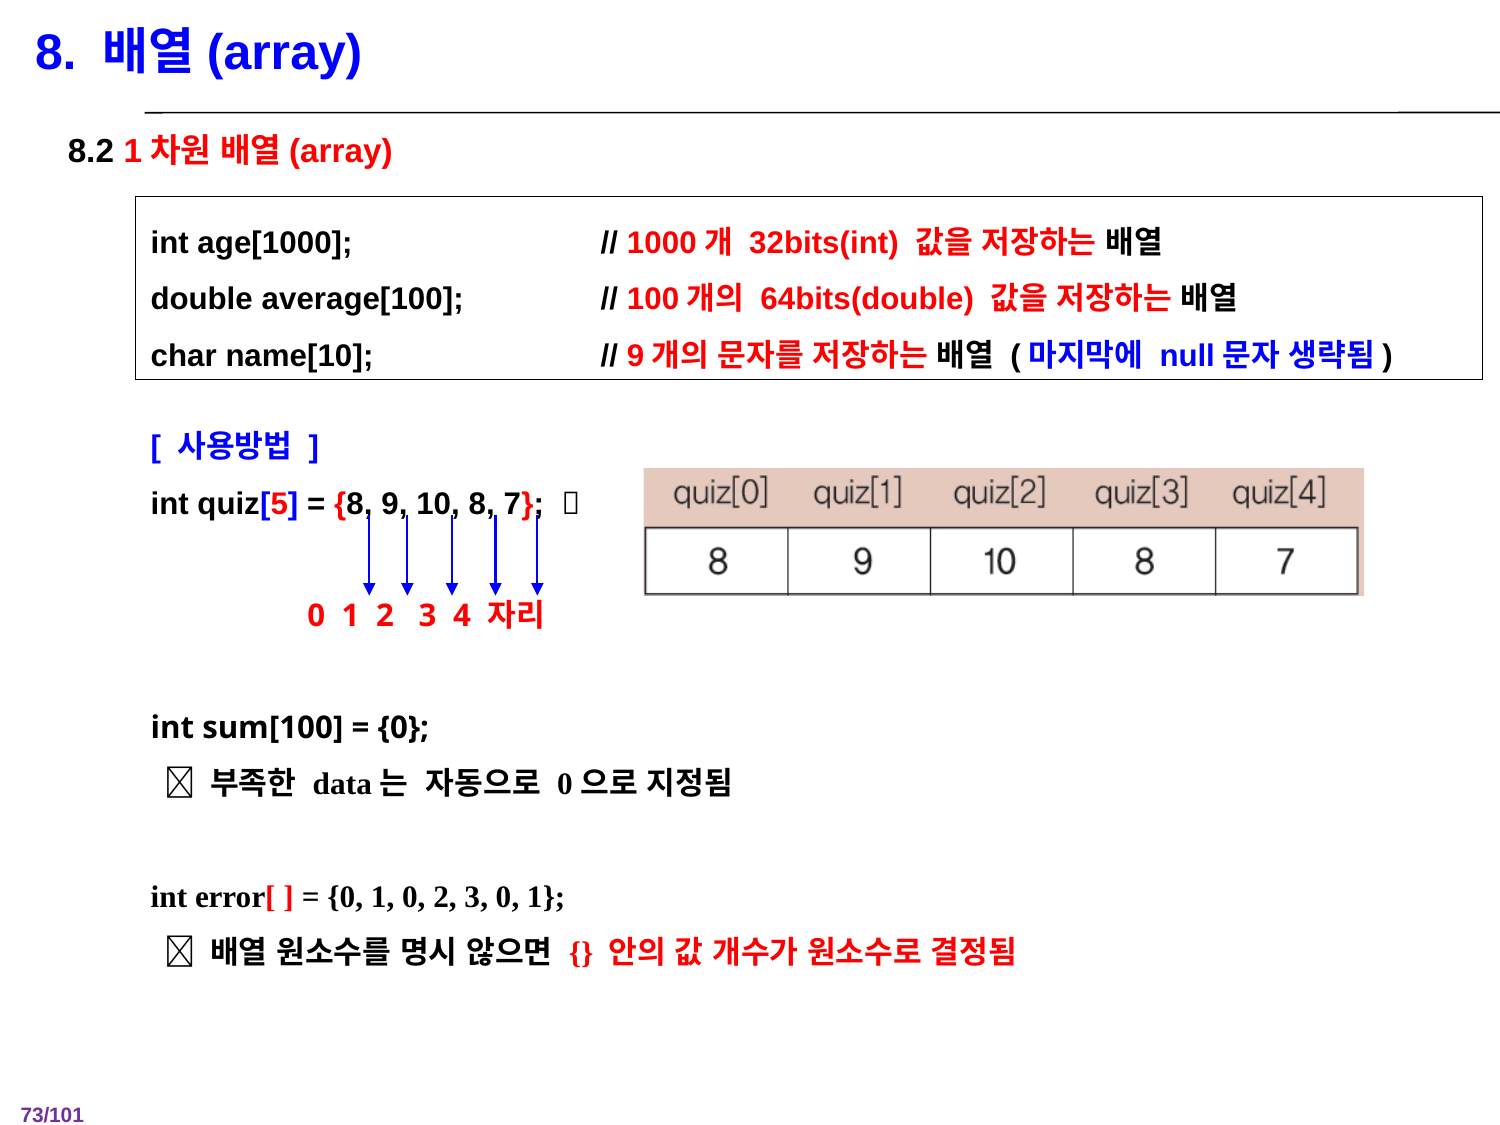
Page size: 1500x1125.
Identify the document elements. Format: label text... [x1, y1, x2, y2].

text_box [ 사용방법 ] int quiz[5] = {8, 9, 10, 8, 7};  0 1 2 3 4 자리 int sum[100] = {0};  부족한 data는 자동으로 0으로 지정됨 int error[ ] = {0, 1, 0, 2, 3, 0, 1};  배열 원소수를 명시 않으면 {} 안의 값 개수가 원소수로 결정됨 [135, 400, 1483, 1034]
picture [643, 467, 1365, 596]
text_box 8. 배열(array) [20, 12, 1412, 88]
text_box 8.2 1차원 배열(array) [53, 101, 1400, 177]
text_box int age[1000]; // 1000개 32bits(int) 값을 저장하는 배열 double average[100]; // 100개의 64bits(double) 값을 저장하는 배열 char name[10]; // 9개의 문자를 저장하는 배열 (마지막에 null문자 생략됨) [135, 196, 1483, 380]
